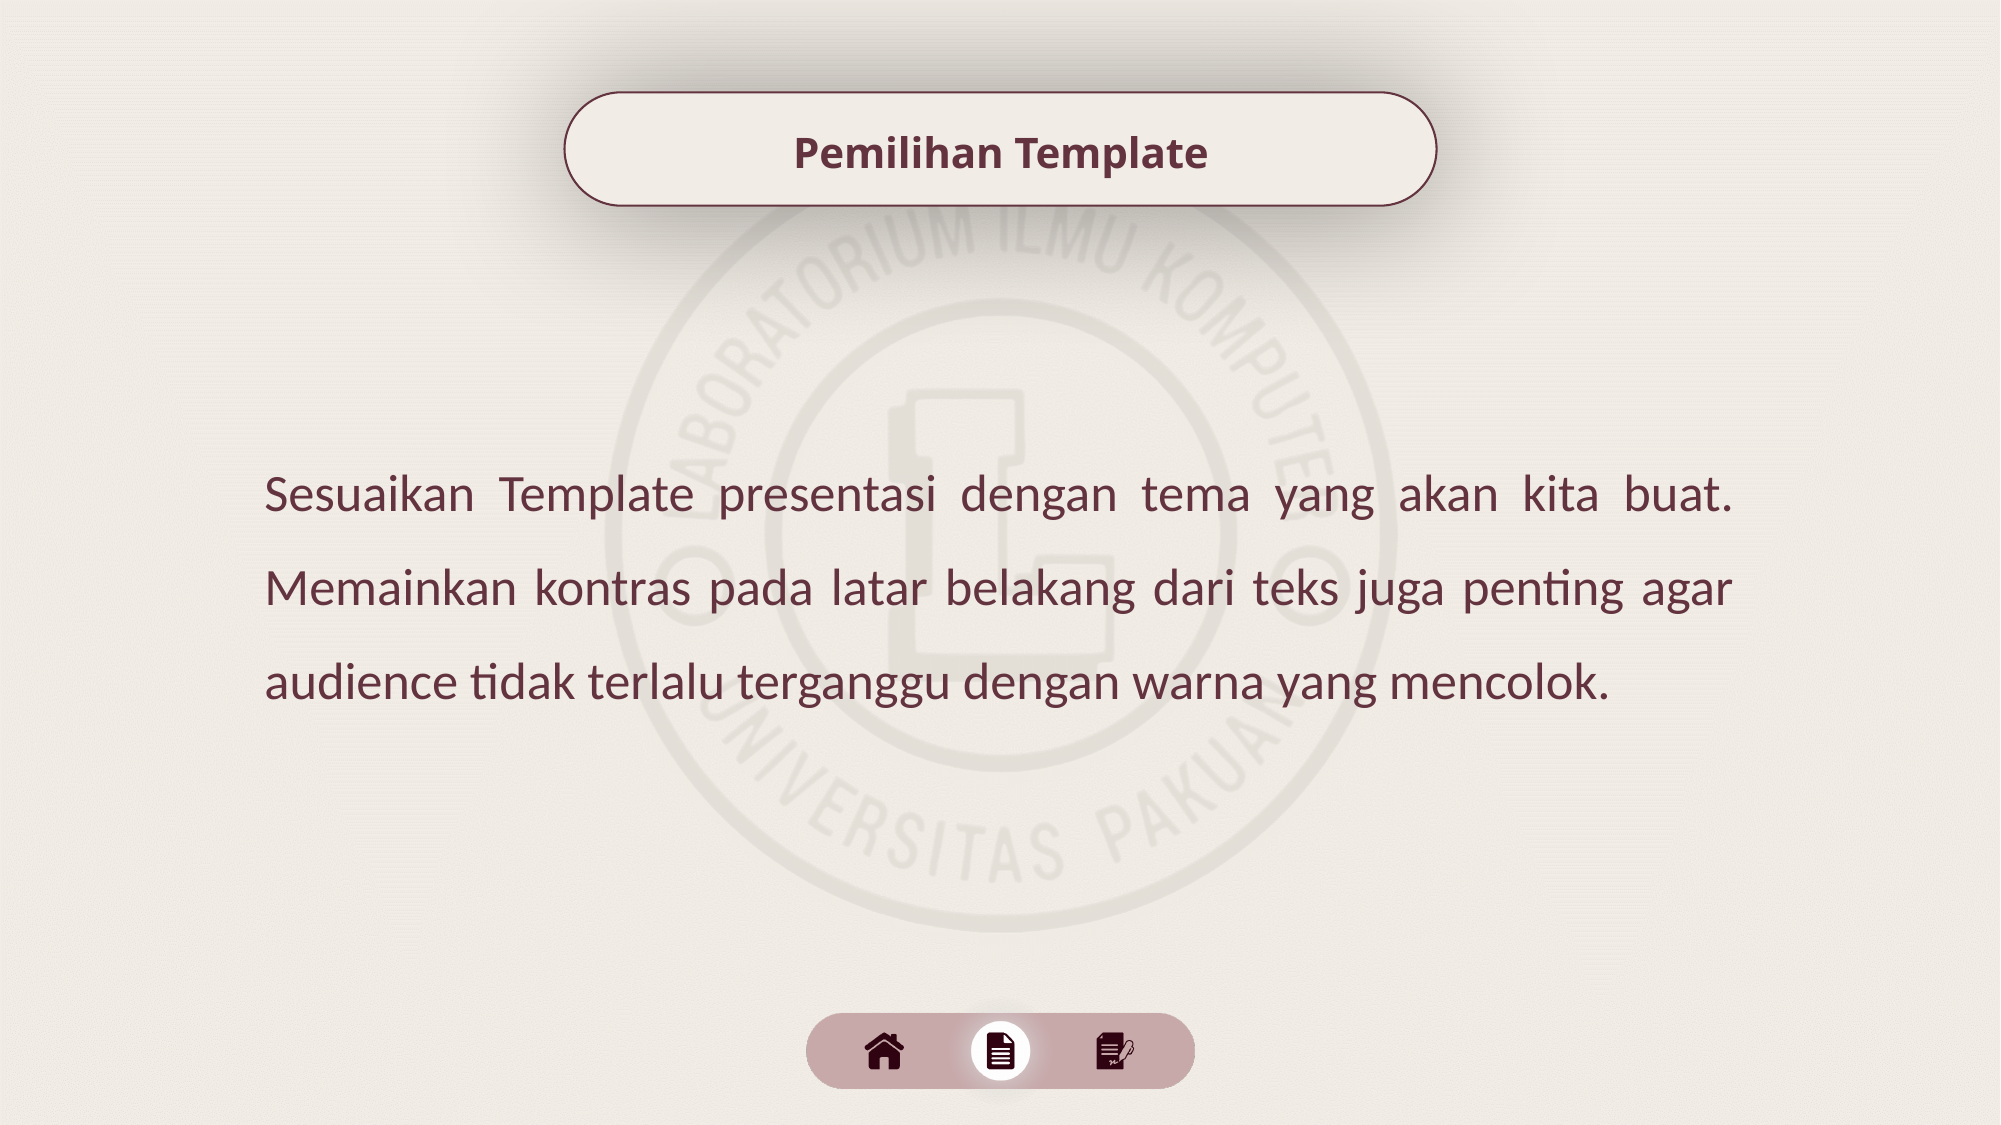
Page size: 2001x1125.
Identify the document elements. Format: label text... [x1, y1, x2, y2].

picture [0, 0, 2001, 1125]
list Pemilihan Template [646, 124, 1355, 186]
list Sesuaikan Template presentasi dengan tema yang akan kita buat. Memainkan kontras pada latar belakang dari teks juga penting agar audience tidak terlalu terganggu dengan warna yang mencolok. [249, 419, 1751, 781]
